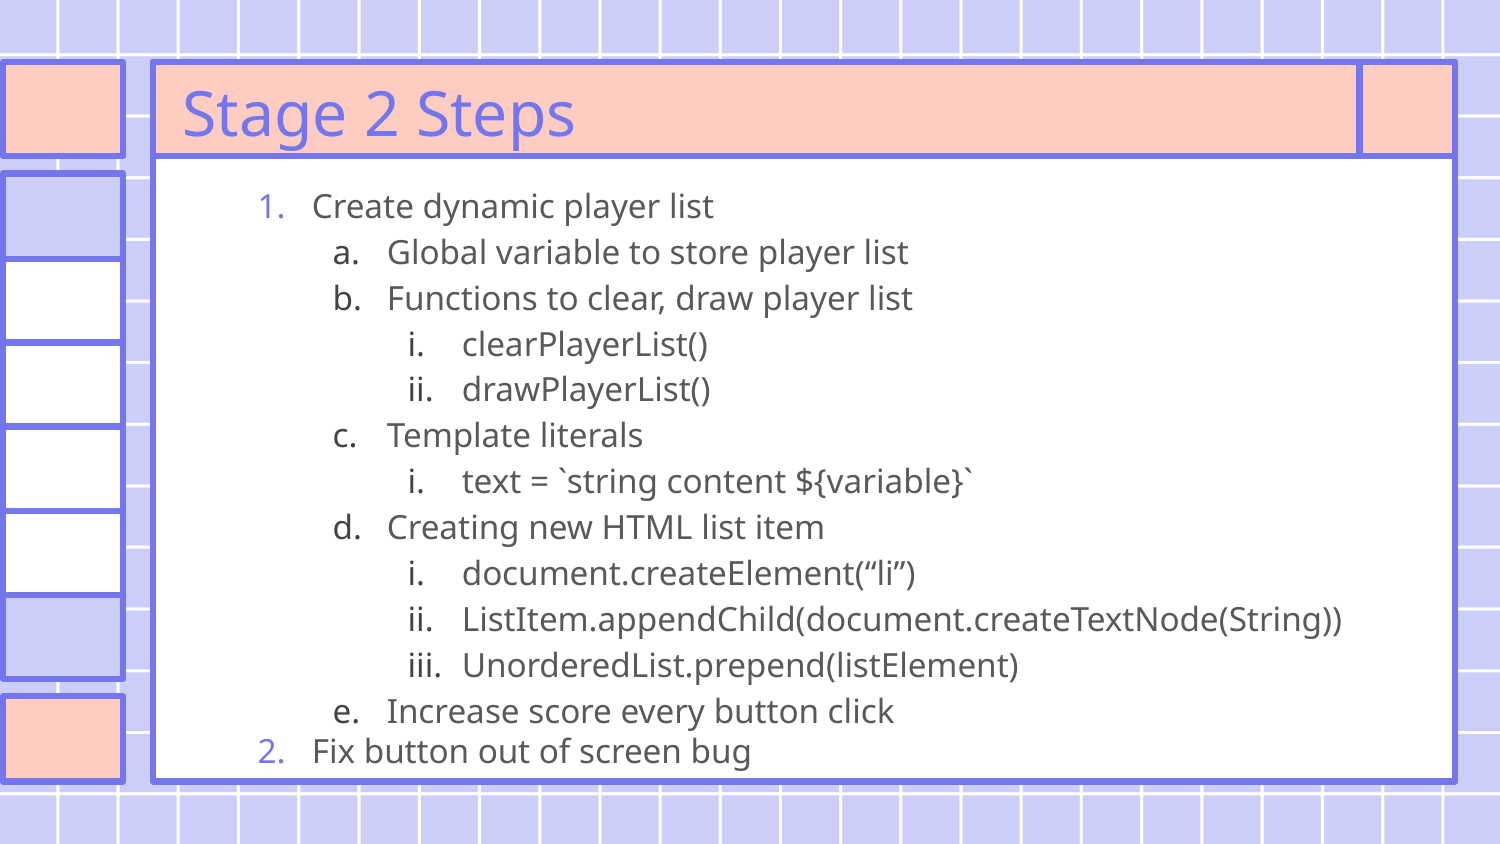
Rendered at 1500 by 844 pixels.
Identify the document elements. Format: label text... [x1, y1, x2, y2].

list Create dynamic player list Global variable to store player list Functions to clear, draw player list clearPlayerList() drawPlayerList() Template literals text = `string content ${variable}` Creating new HTML list item document.createElement(“li”) ListItem.appendChild(document.createTextNode(String)) UnorderedList.prepend(listElement) Increase score every button click Fix button out of screen bug [236, 185, 1372, 752]
title Stage 2 Steps [182, 64, 1318, 159]
picture [0, 0, 1500, 844]
